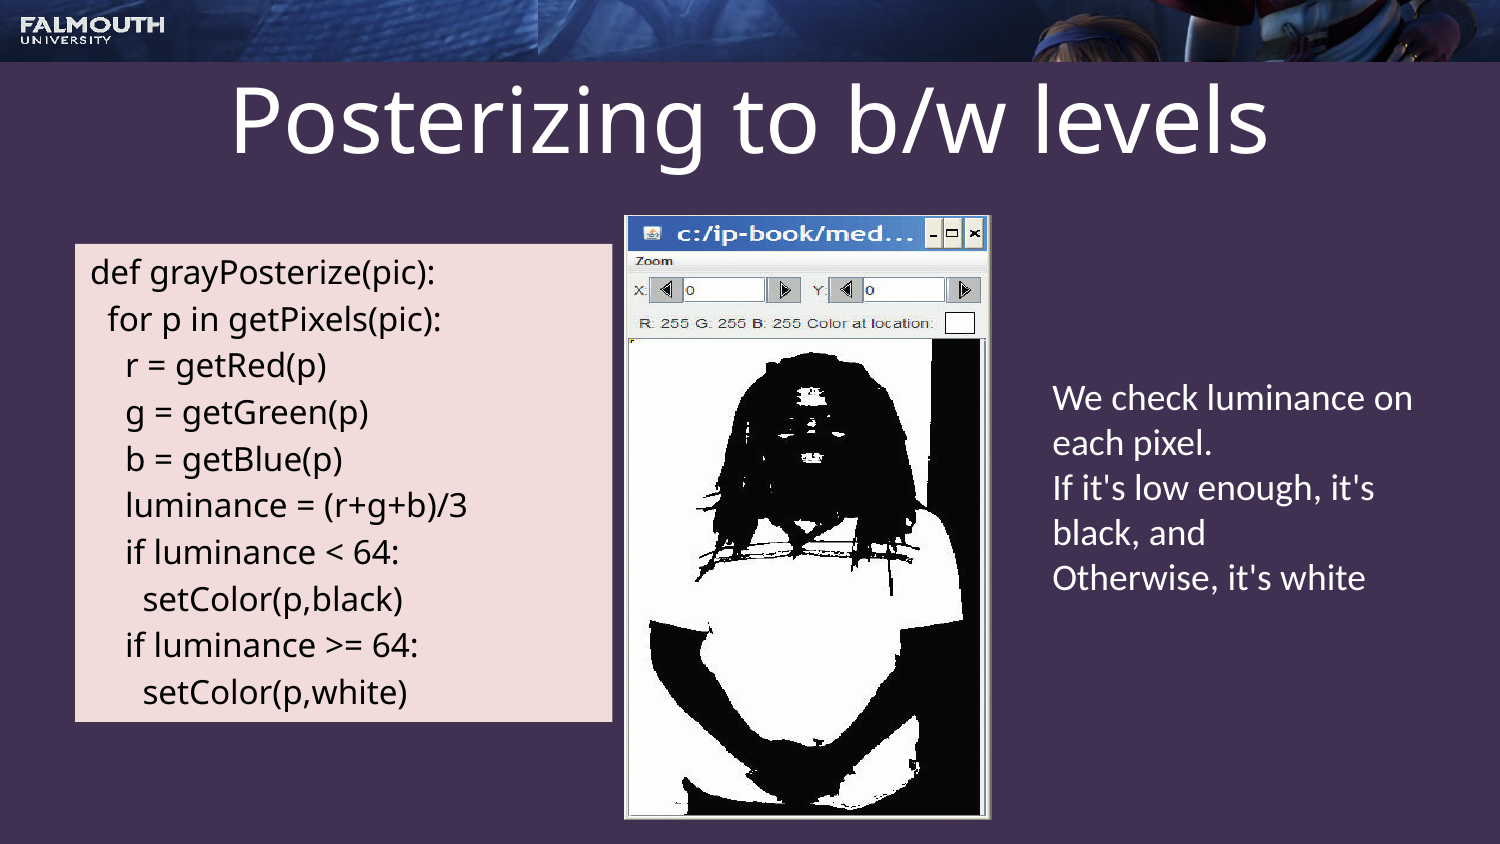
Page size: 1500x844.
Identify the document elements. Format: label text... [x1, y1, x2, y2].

picture [0, 0, 1500, 62]
picture [624, 215, 992, 820]
list def grayPosterize(pic): for p in getPixels(pic): r = getRed(p) g = getGreen(p) b = getBlue(p) luminance = (r+g+b)/3 if luminance < 64: setColor(p,black) if luminance >= 64: setColor(p,white) [75, 243, 613, 722]
text_box We check luminance on each pixel. If it's low enough, it's black, and Otherwise, it's white [1037, 365, 1463, 606]
title Posterizing to b/w levels [75, 46, 1425, 188]
